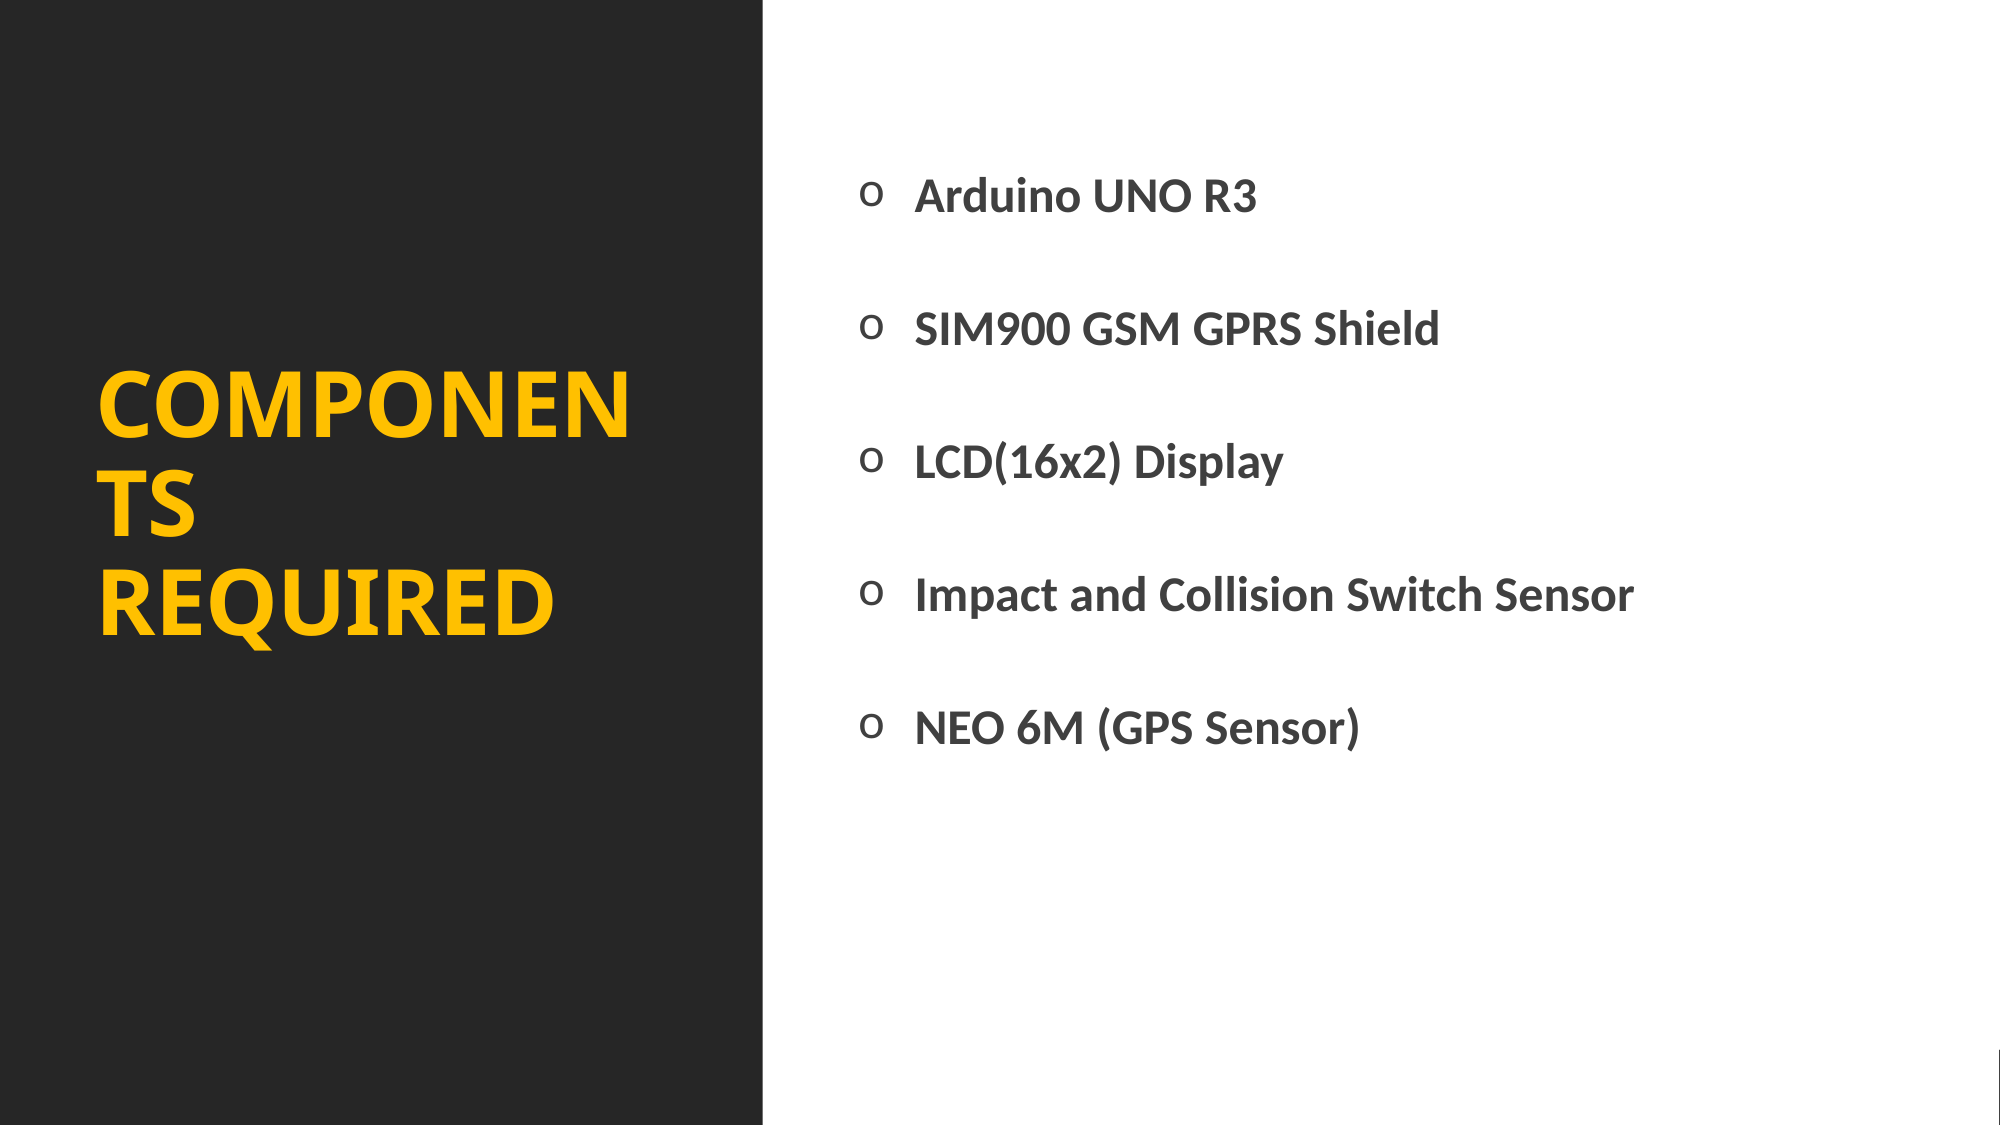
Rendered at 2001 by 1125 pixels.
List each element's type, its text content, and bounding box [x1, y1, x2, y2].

text_box [0, 0, 764, 1125]
text_box Arduino UNO R3 SIM900 GSM GPRS Shield LCD(16x2) Display Impact and Collision Switch Sensor NEO 6M (GPS Sensor) [858, 322, 1830, 1026]
text_box [764, 0, 2000, 1125]
text_box COMPONENTS REQUIRED [80, 99, 679, 1026]
text_box Arduino UNO R3 SIM900 GSM GPRS Shield LCD(16x2) Display Impact and Collision Switch Sensor NEO 6M (GPS Sensor) [858, 99, 1830, 308]
